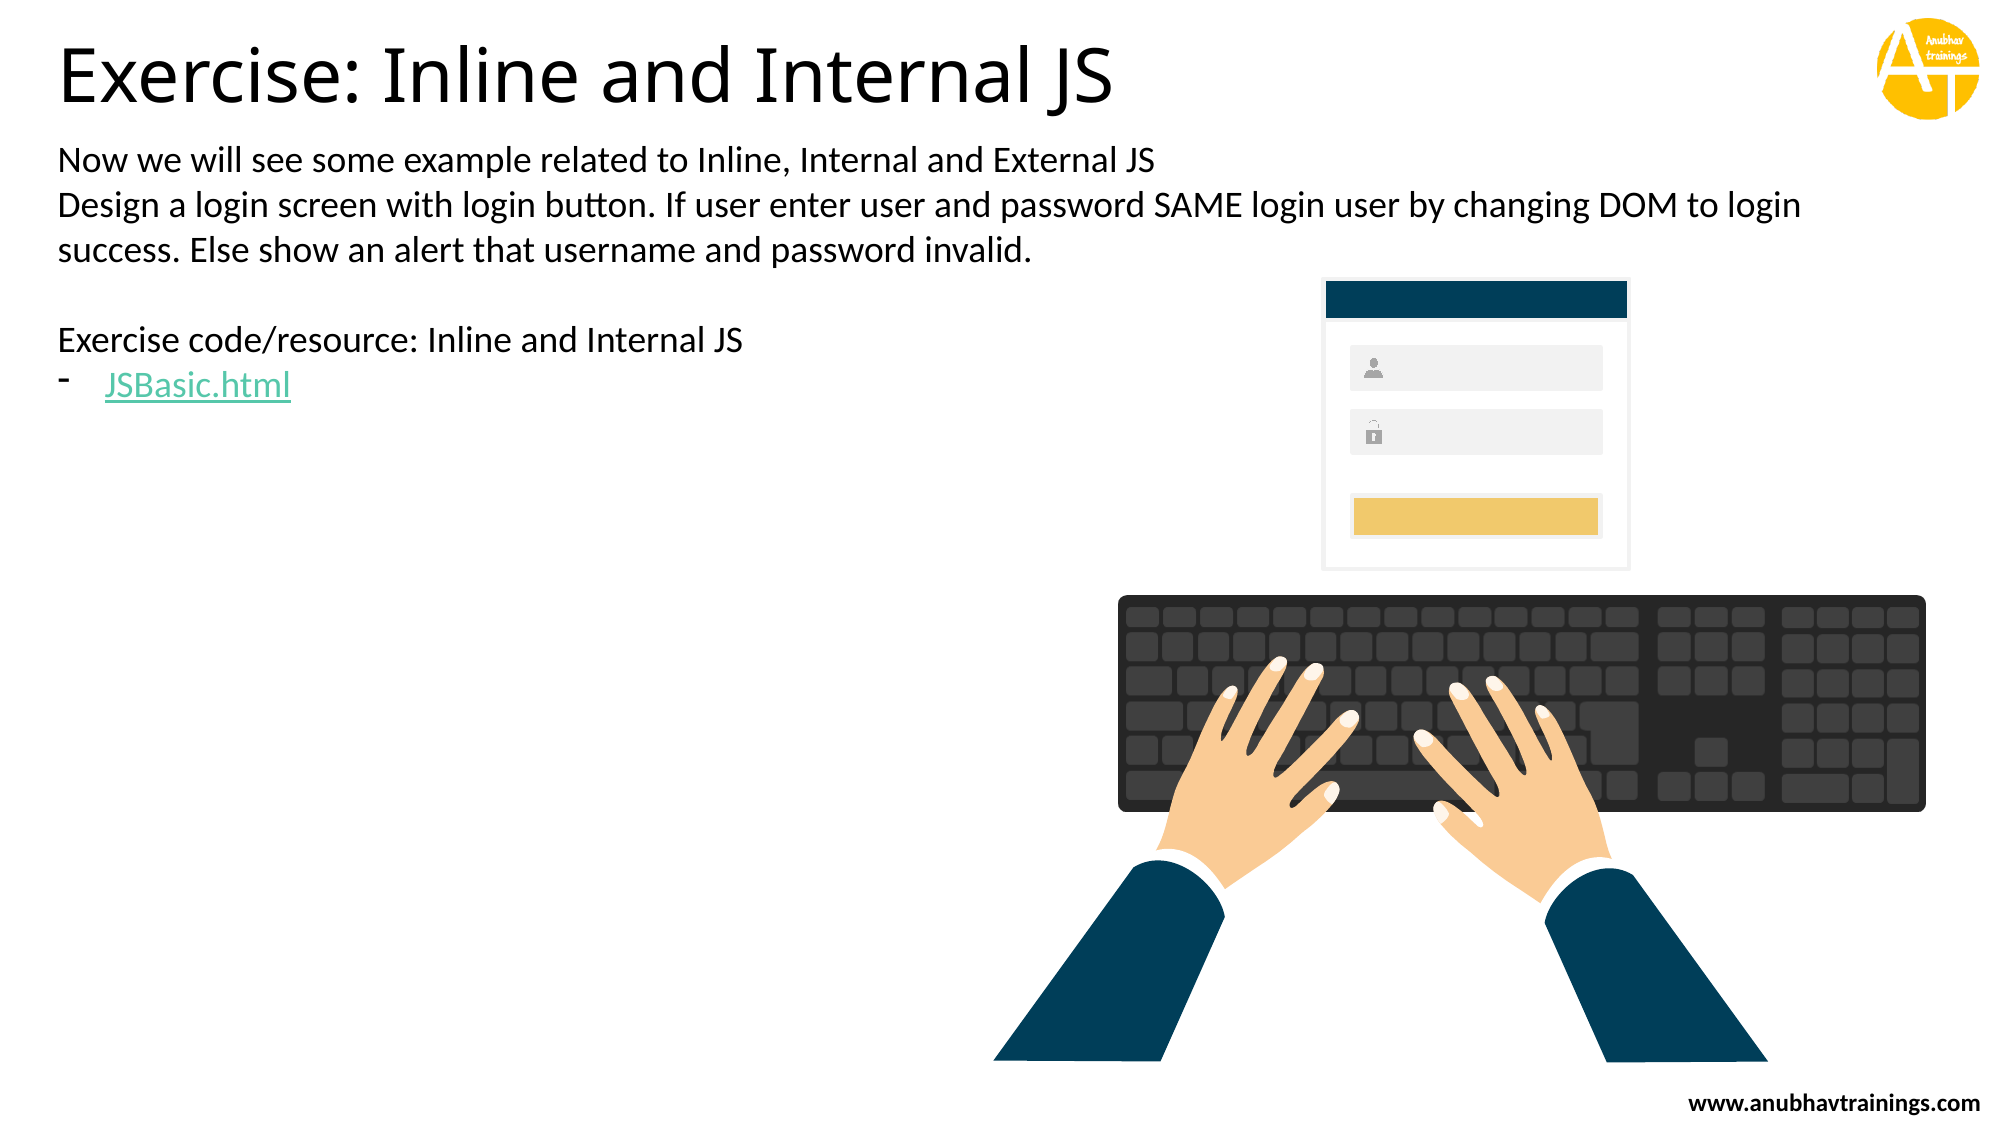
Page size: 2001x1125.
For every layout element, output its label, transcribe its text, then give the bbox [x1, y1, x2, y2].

picture [1866, 11, 1985, 128]
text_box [1323, 278, 1630, 570]
picture [1118, 595, 1926, 812]
footer www.anubhavtrainings.com [1669, 1089, 2000, 1114]
text_box Exercise: Inline and Internal JS [42, 30, 1319, 127]
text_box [993, 656, 1769, 1063]
text_box Now we will see some example related to Inline, Internal and External JS Design a login screen with login button. If user enter user and password SAME login user by changing DOM to login success. Else show an alert that username and password invalid. Exercise code/resource: Inline and Internal JS JSBasic.html [42, 127, 1874, 458]
